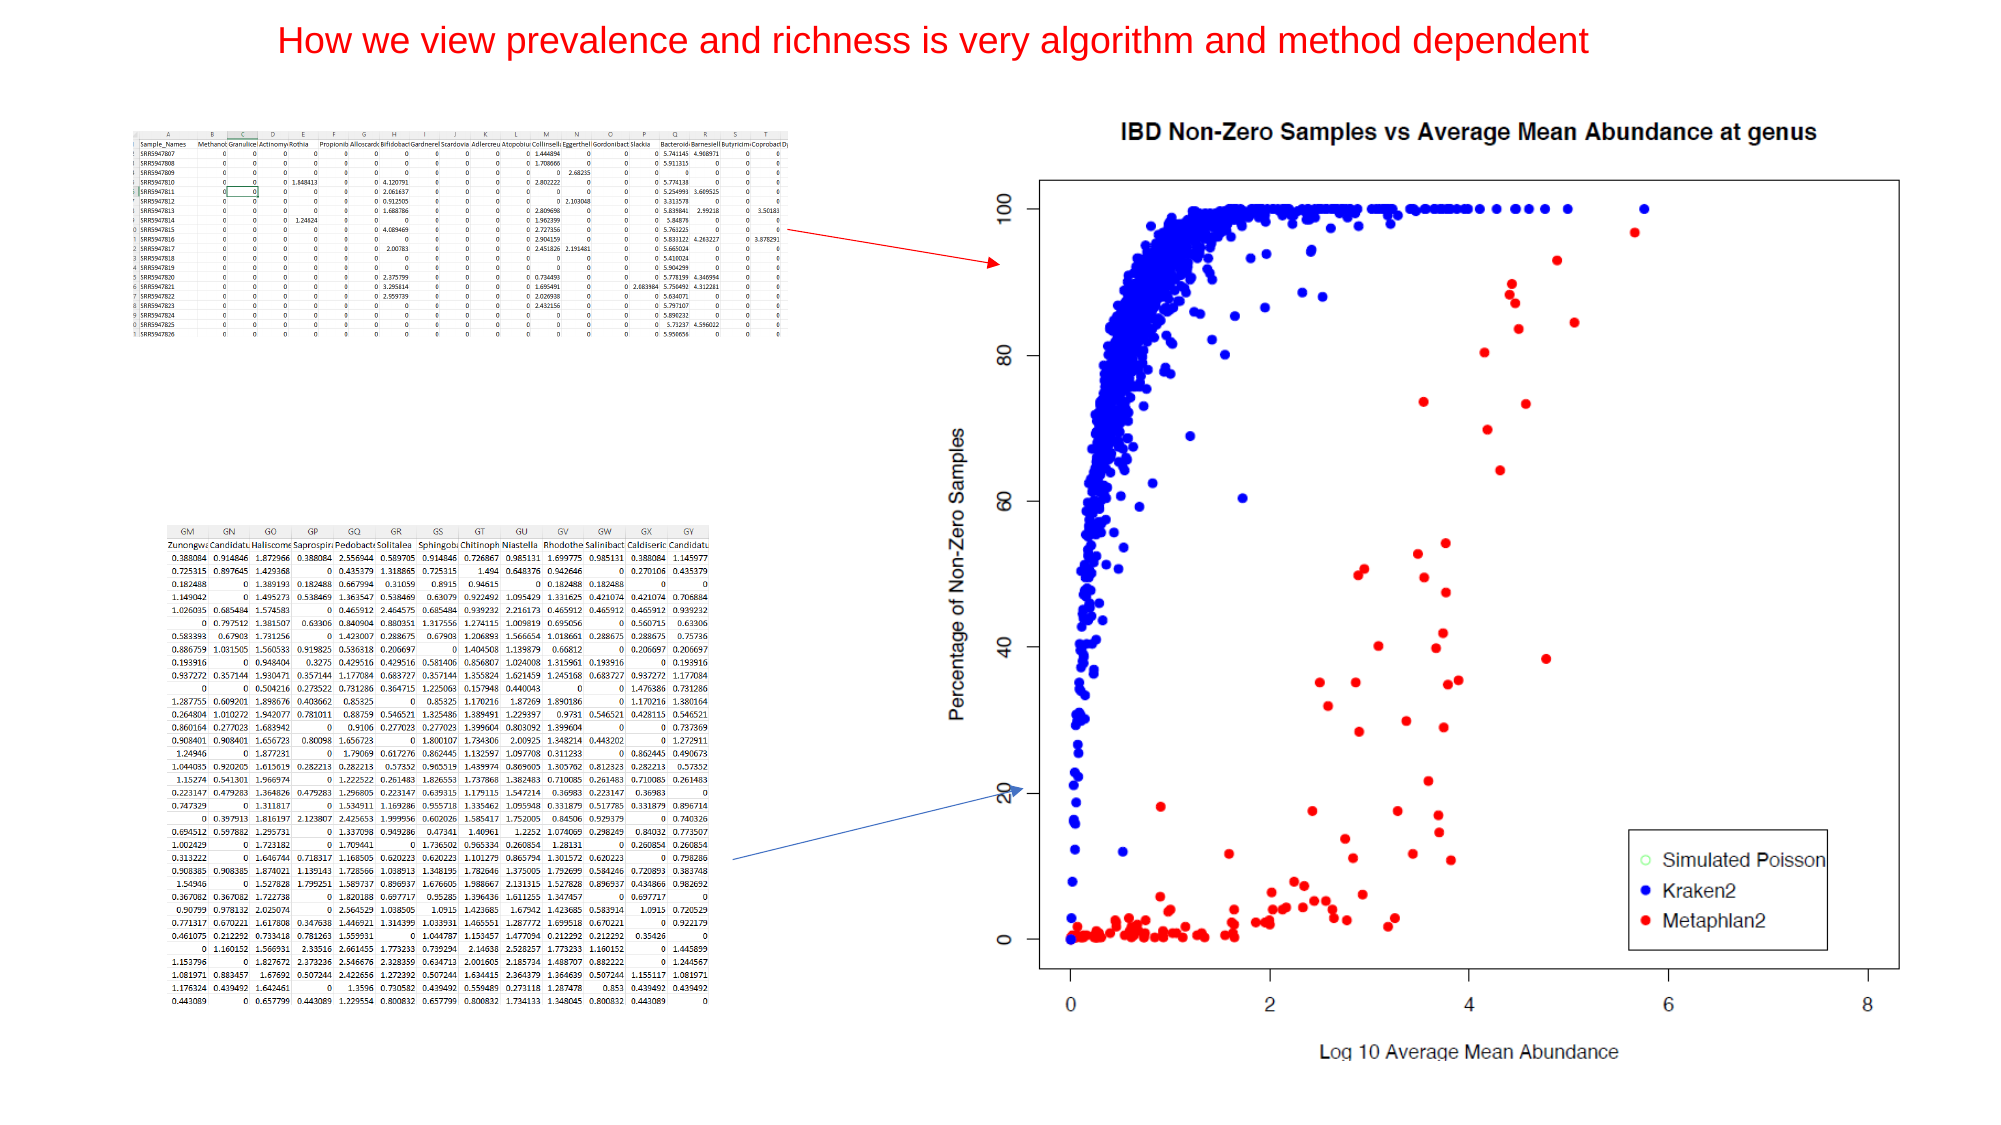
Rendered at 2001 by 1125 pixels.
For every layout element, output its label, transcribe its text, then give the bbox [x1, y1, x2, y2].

picture [943, 118, 1934, 1061]
text_box How we view prevalence and richness is very algorithm and method dependent [262, 8, 1605, 69]
picture [133, 131, 788, 337]
picture [167, 525, 709, 1005]
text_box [787, 229, 1000, 265]
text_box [732, 788, 1024, 860]
